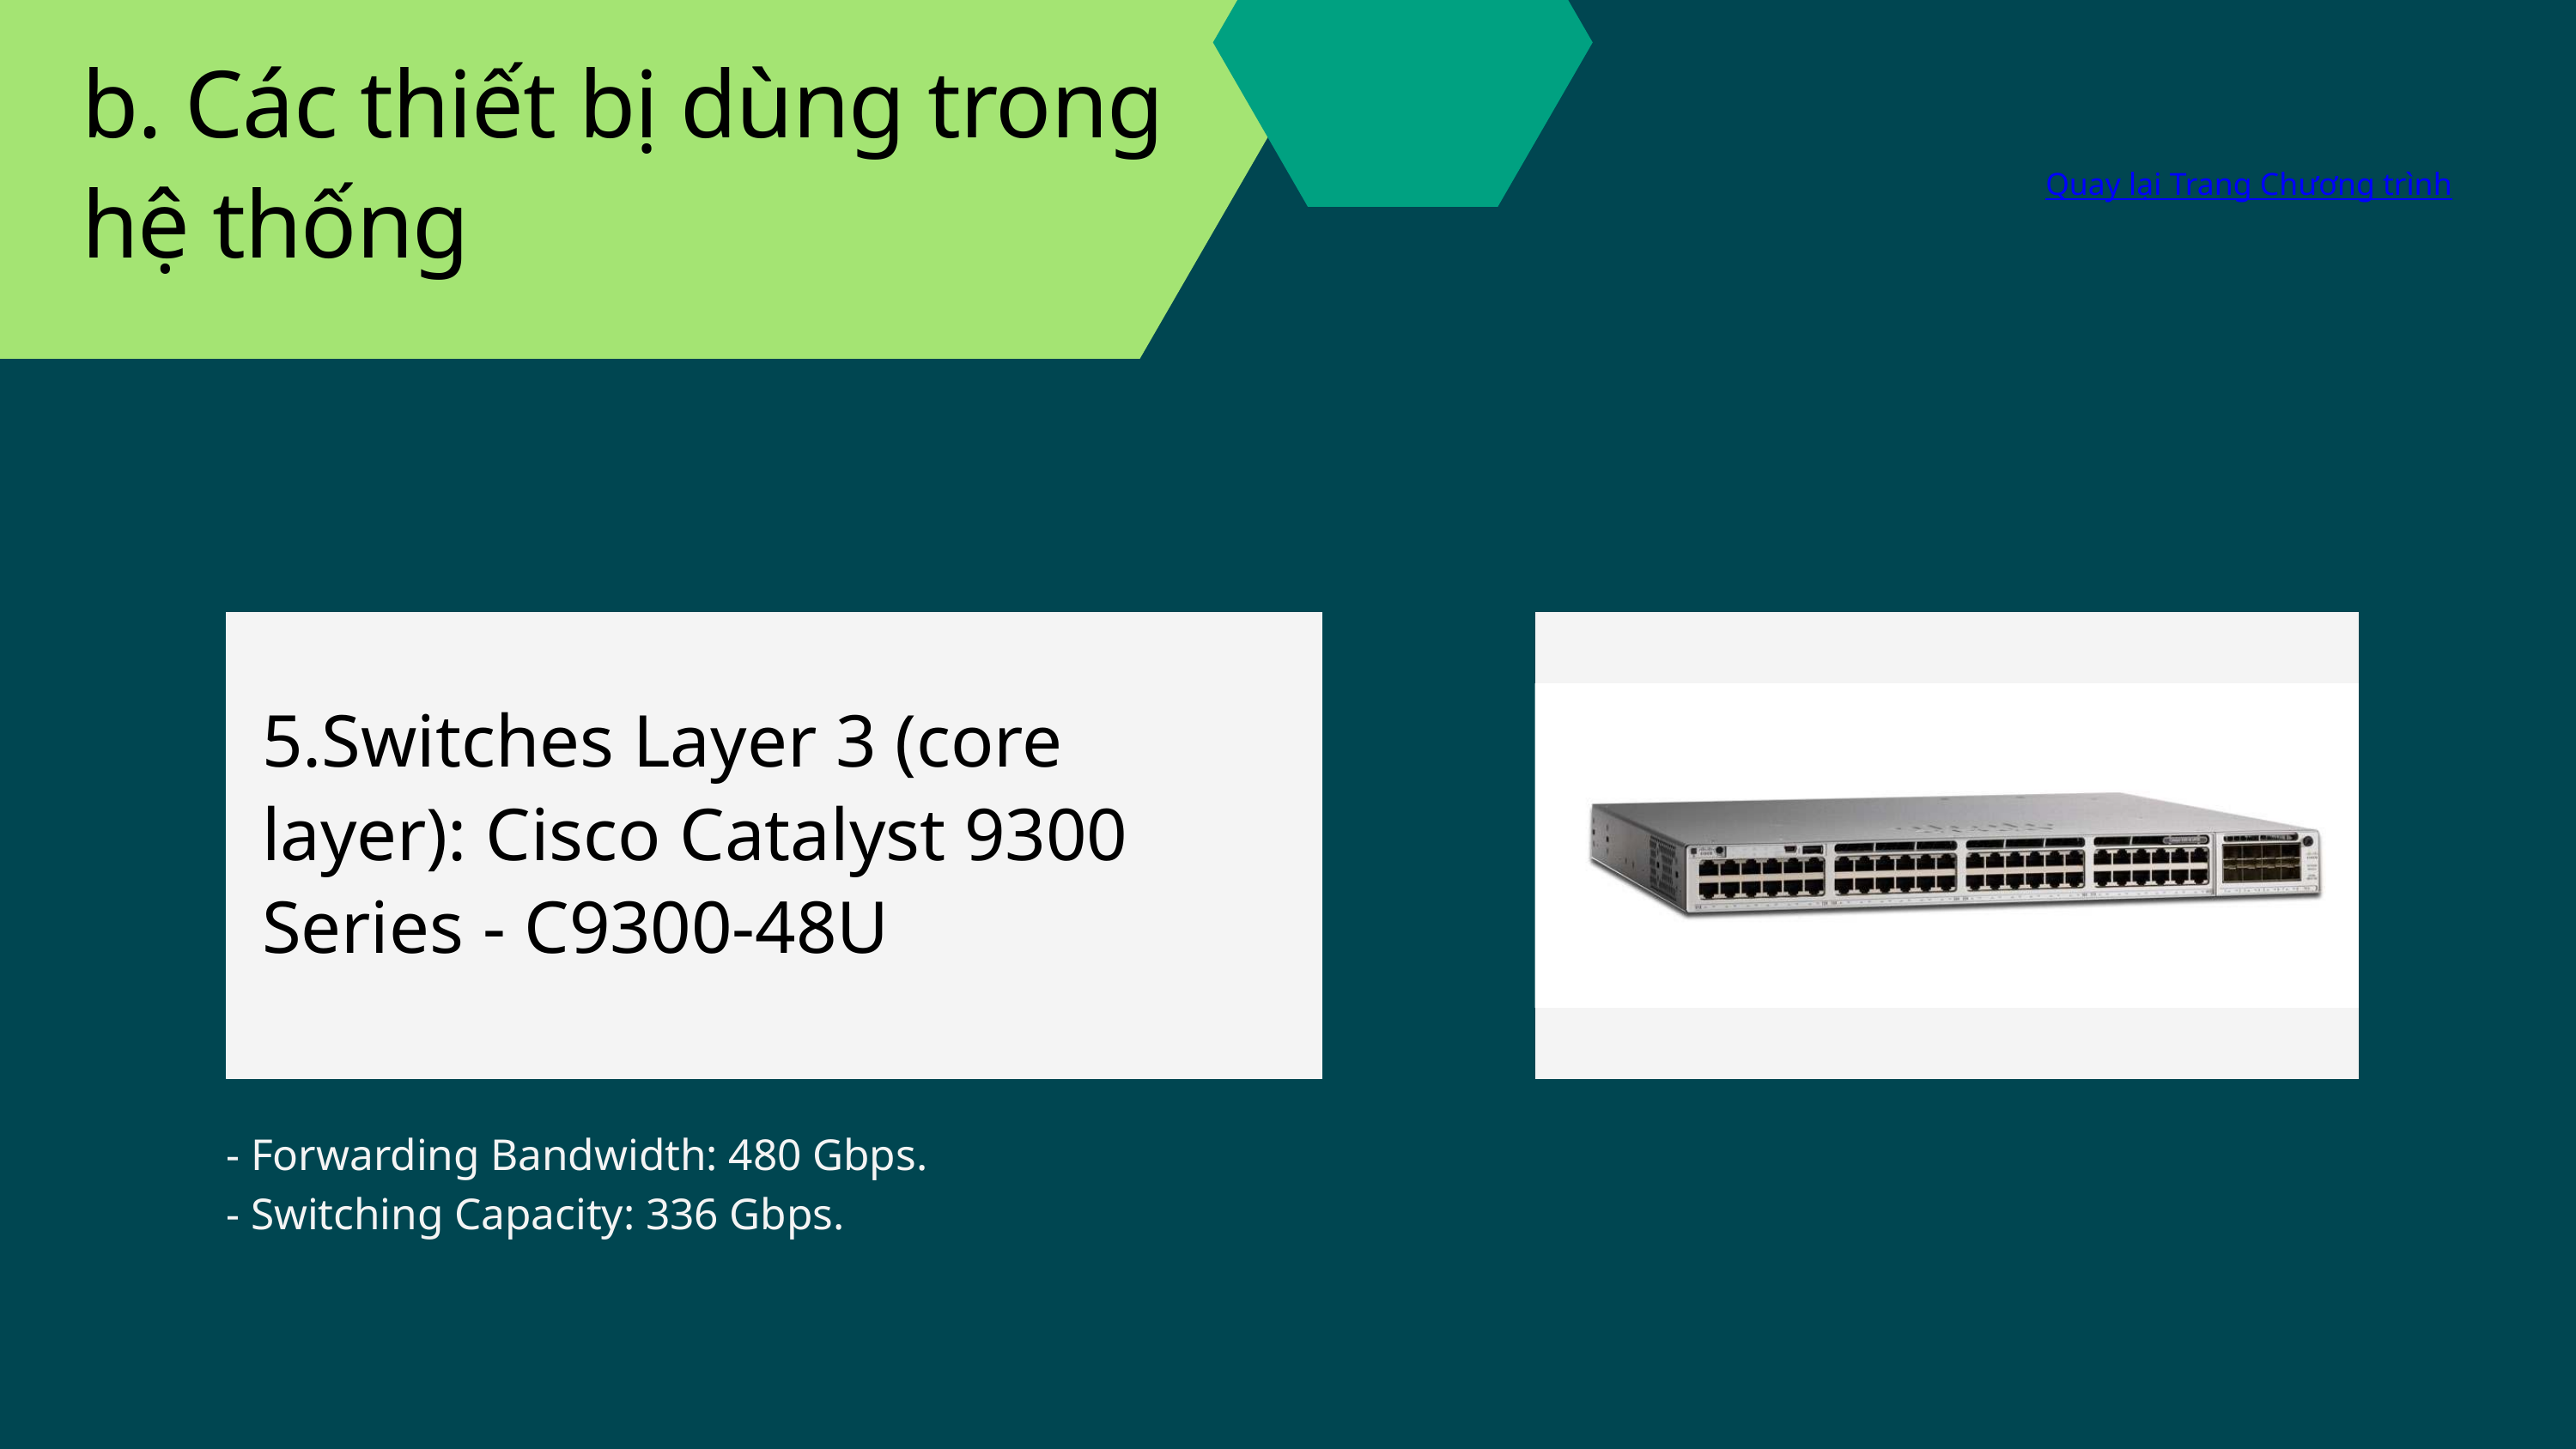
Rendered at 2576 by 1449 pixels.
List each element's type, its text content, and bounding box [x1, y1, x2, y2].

text_box - Forwarding Bandwidth: 480 Gbps. - Switching Capacity: 336 Gbps. [226, 1119, 1025, 1298]
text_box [1534, 1012, 2360, 1080]
picture [1534, 683, 2360, 1008]
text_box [226, 611, 1323, 1080]
text_box Quay lại Trang Chương trình [2038, 164, 2452, 207]
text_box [0, 0, 1394, 360]
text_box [1212, 0, 1594, 208]
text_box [1534, 611, 2360, 683]
